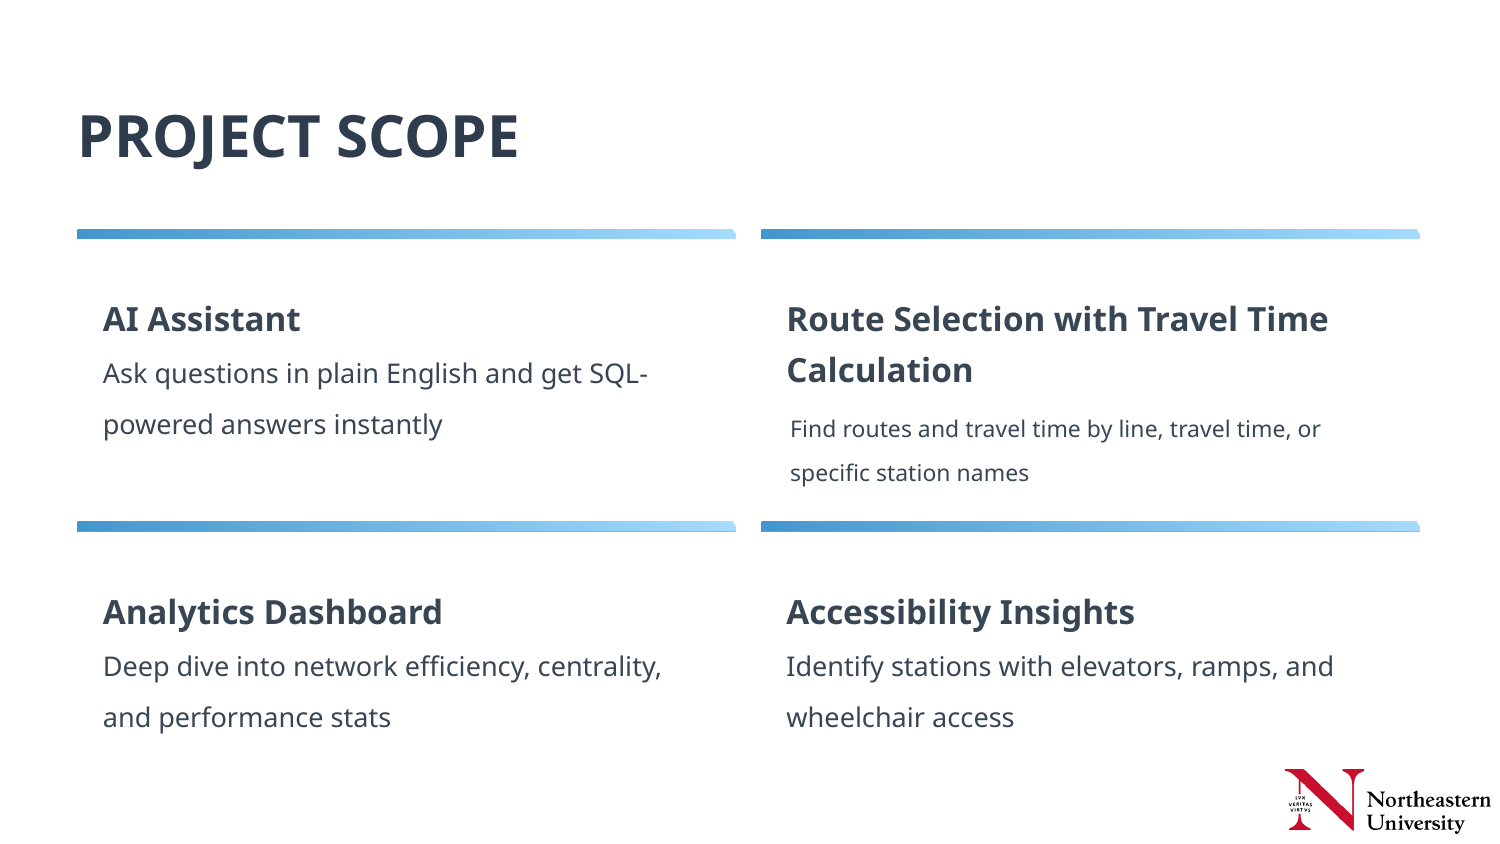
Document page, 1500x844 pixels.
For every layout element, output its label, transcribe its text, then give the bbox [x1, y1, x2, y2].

text_box [761, 542, 1423, 763]
text_box PROJECT SCOPE [77, 81, 663, 155]
text_box Ask questions in plain English and get SQL-powered answers instantly [102, 337, 714, 409]
text_box Identify stations with elevators, ramps, and wheelchair access [786, 630, 1397, 702]
text_box [77, 248, 739, 470]
picture [1285, 768, 1493, 837]
text_box Route Selection with Travel Time Calculation [786, 287, 1405, 325]
text_box Deep dive into network efficiency, centrality, and performance stats [102, 630, 714, 737]
picture [760, 198, 1423, 266]
text_box Analytics Dashboard [102, 580, 714, 630]
picture [77, 491, 740, 559]
picture [760, 491, 1423, 559]
text_box [77, 542, 739, 763]
text_box AI Assistant [102, 287, 418, 325]
picture [77, 198, 740, 266]
text_box Accessibility Insights [786, 580, 1397, 617]
text_box Find routes and travel time by line, travel time, or specific station names [790, 399, 1401, 506]
text_box [761, 247, 1423, 470]
